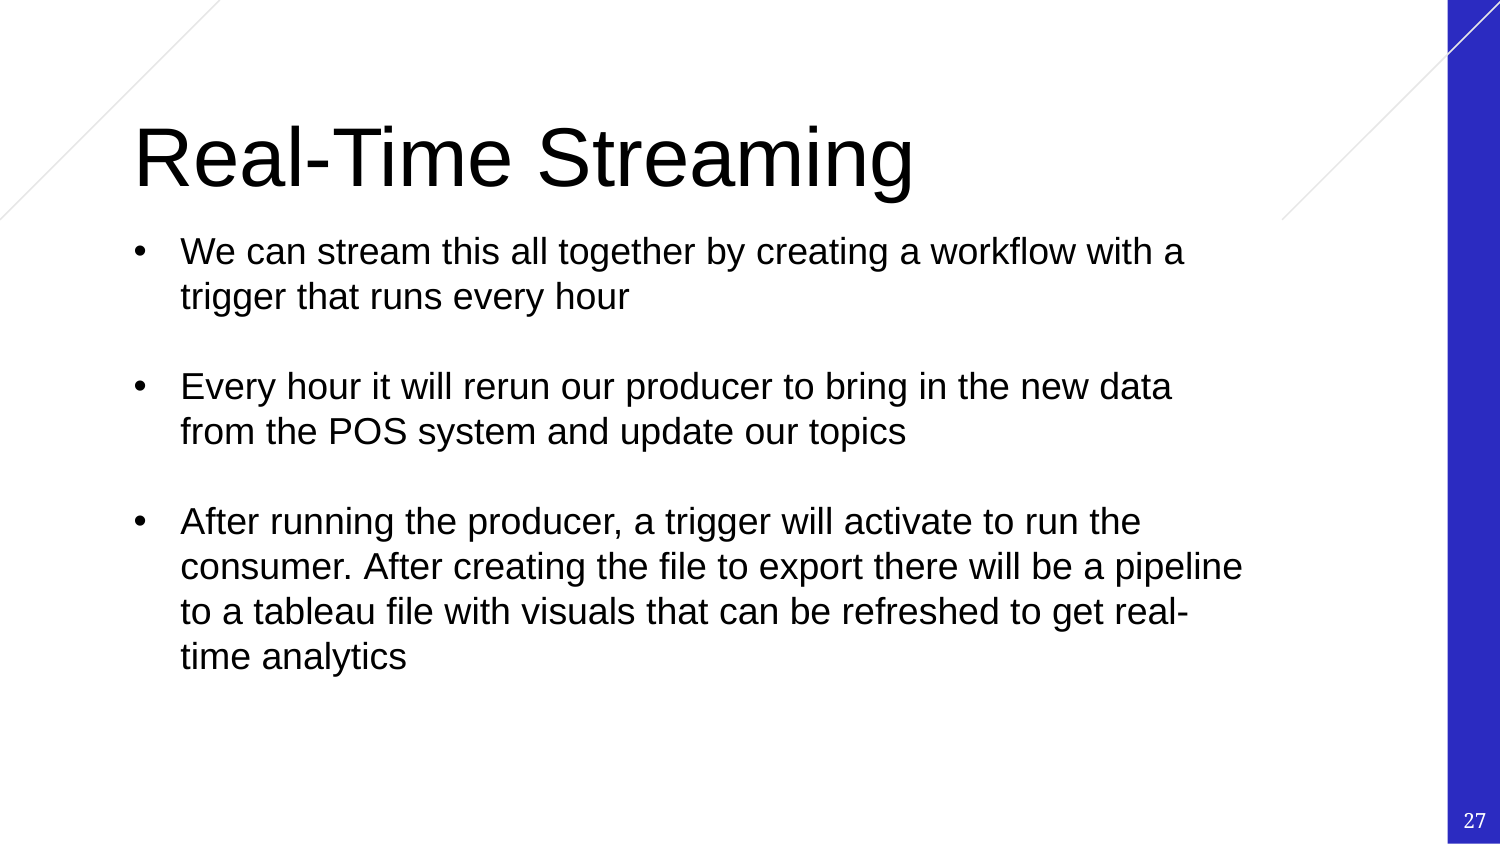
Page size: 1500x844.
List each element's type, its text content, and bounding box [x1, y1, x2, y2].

title Real-Time Streaming [118, 88, 1276, 183]
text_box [1281, 0, 1500, 221]
slide_number 27 [1447, 799, 1500, 844]
text_box We can stream this all together by creating a workflow with a trigger that runs every hour Every hour it will rerun our producer to bring in the new data from the POS system and update our topics After running the producer, a trigger will activate to run the consumer. After creating the file to export there will be a pipeline to a tableau file with visuals that can be refreshed to get real-time analytics [118, 220, 1266, 686]
